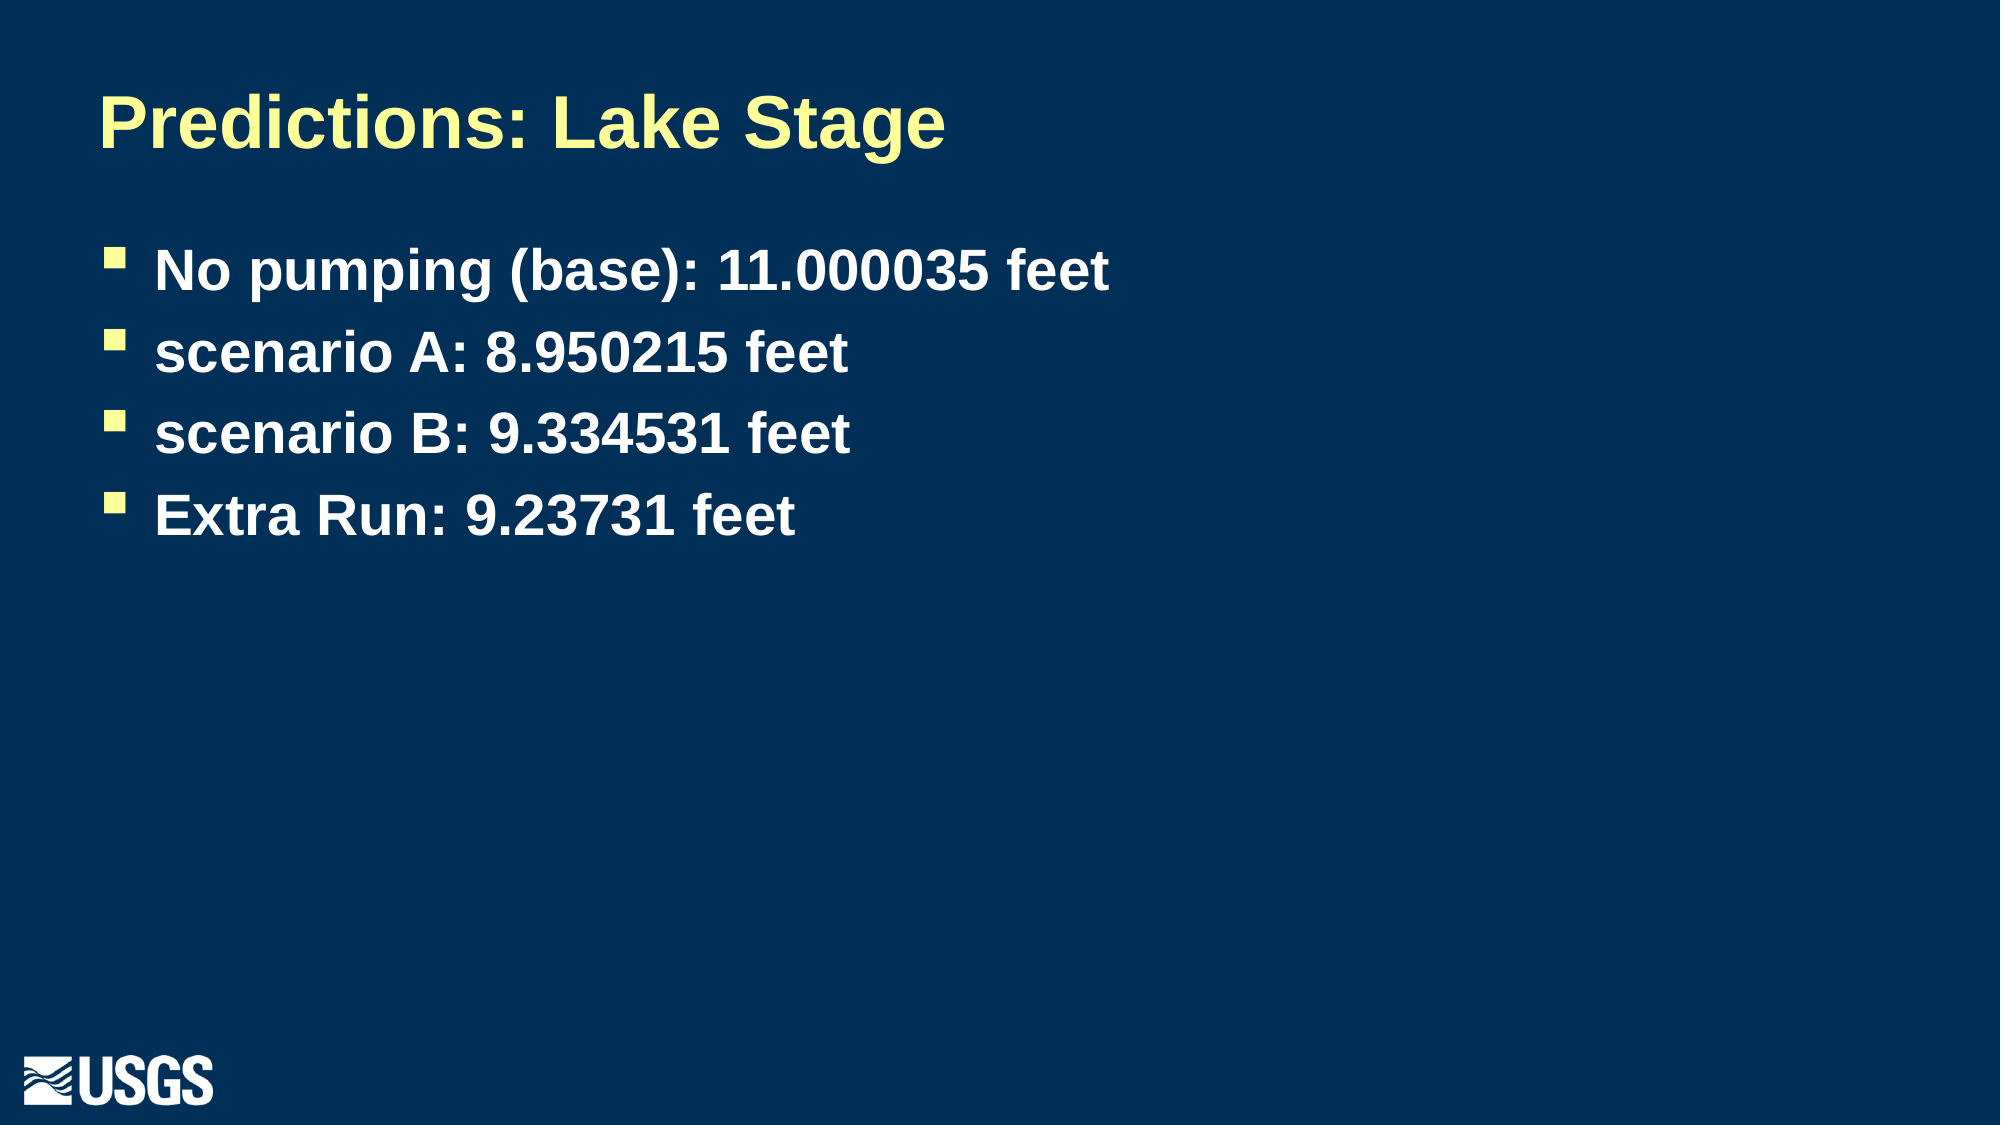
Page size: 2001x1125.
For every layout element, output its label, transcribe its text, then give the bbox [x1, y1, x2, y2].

list No pumping (base): 11.000035 feet scenario A: 8.950215 feet scenario B: 9.334531 feet Extra Run: 9.23731 feet [83, 224, 1900, 963]
title Predictions: Lake Stage [83, 24, 1900, 213]
